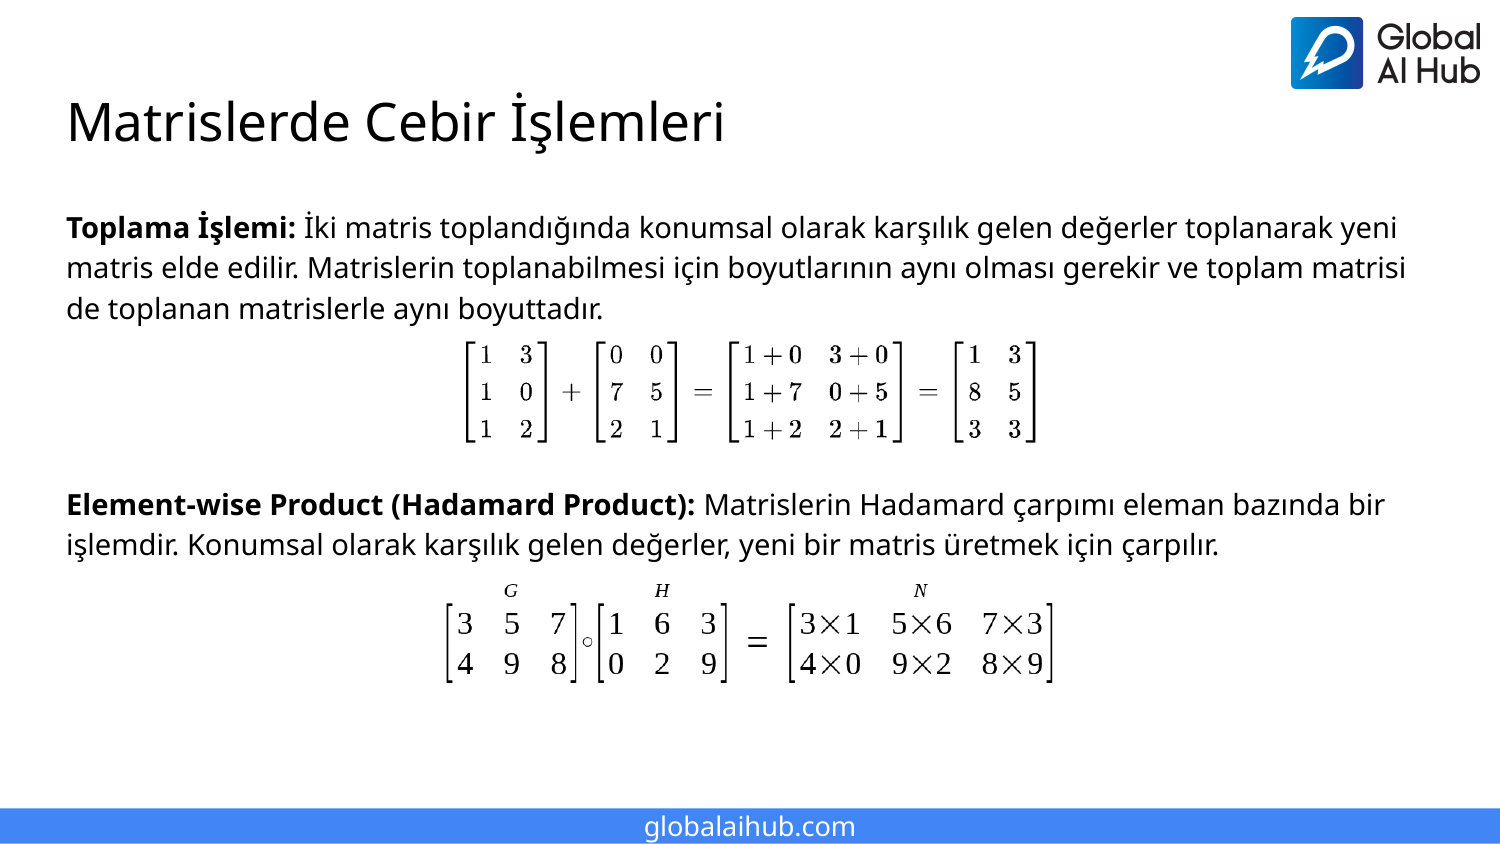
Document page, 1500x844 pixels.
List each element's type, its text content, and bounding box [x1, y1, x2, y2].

picture [454, 332, 1046, 454]
picture [436, 579, 1064, 690]
title Matrislerde Cebir İşlemleri [51, 72, 1449, 167]
list Toplama İşlemi: İki matris toplandığında konumsal olarak karşılık gelen değerler toplanarak yeni matris elde edilir. Matrislerin toplanabilmesi için boyutlarının aynı olması gerekir ve toplam matrisi de toplanan matrislerle aynı boyuttadır. Element-wise Product (Hadamard Product): Matrislerin Hadamard çarpımı eleman bazında bir işlemdir. Konumsal olarak karşılık gelen değerler, yeni bir matris üretmek için çarpılır. [51, 189, 1449, 750]
picture [1295, 17, 1480, 89]
